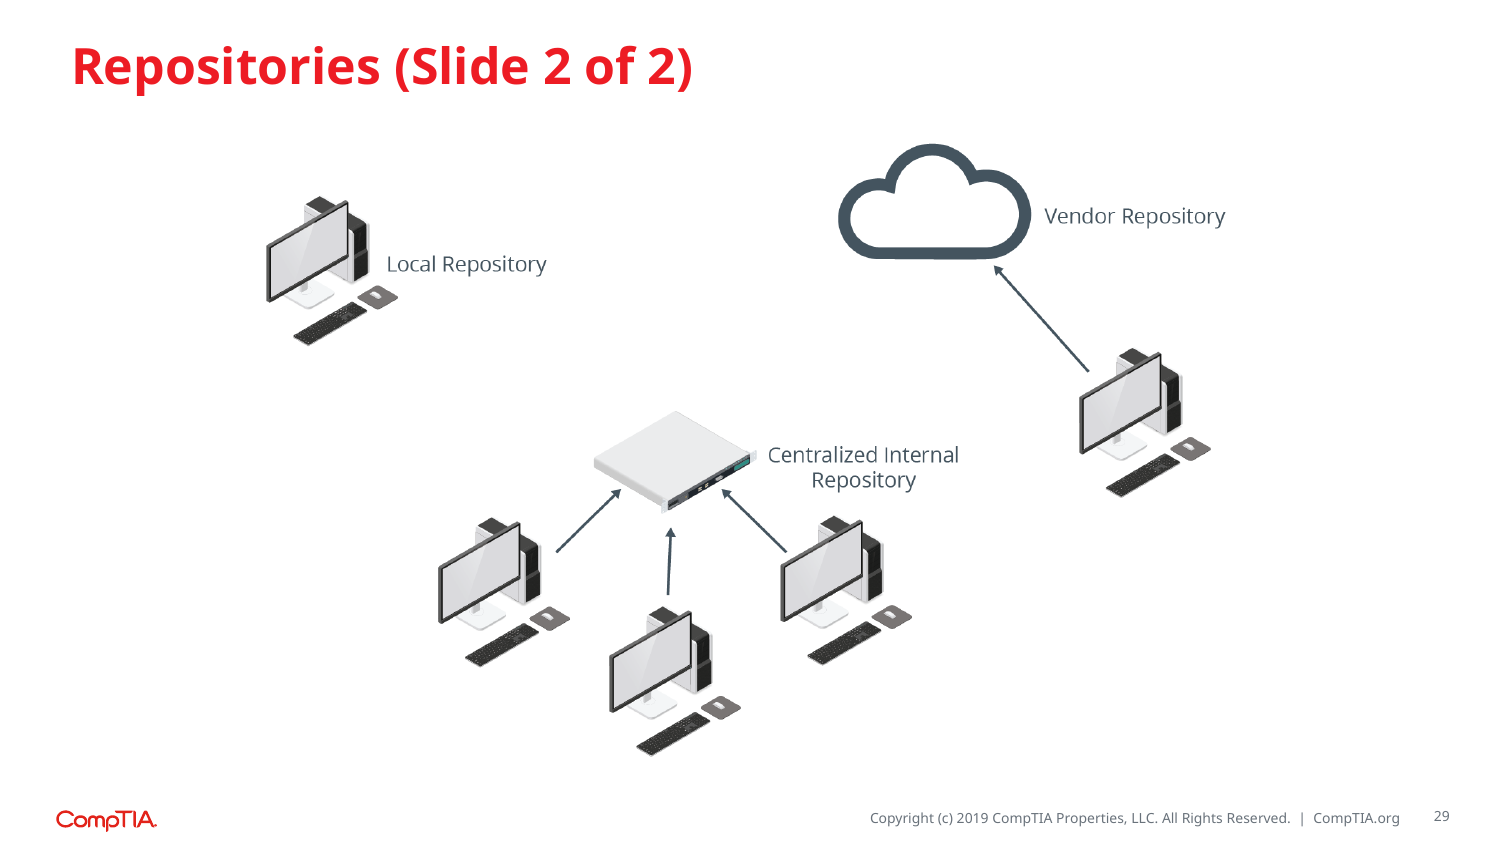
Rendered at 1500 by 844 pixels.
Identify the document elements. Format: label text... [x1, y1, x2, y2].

slide_number 29 [1407, 800, 1450, 835]
picture [235, 116, 1265, 777]
title Repositories (Slide 2 of 2) [56, 12, 1444, 117]
